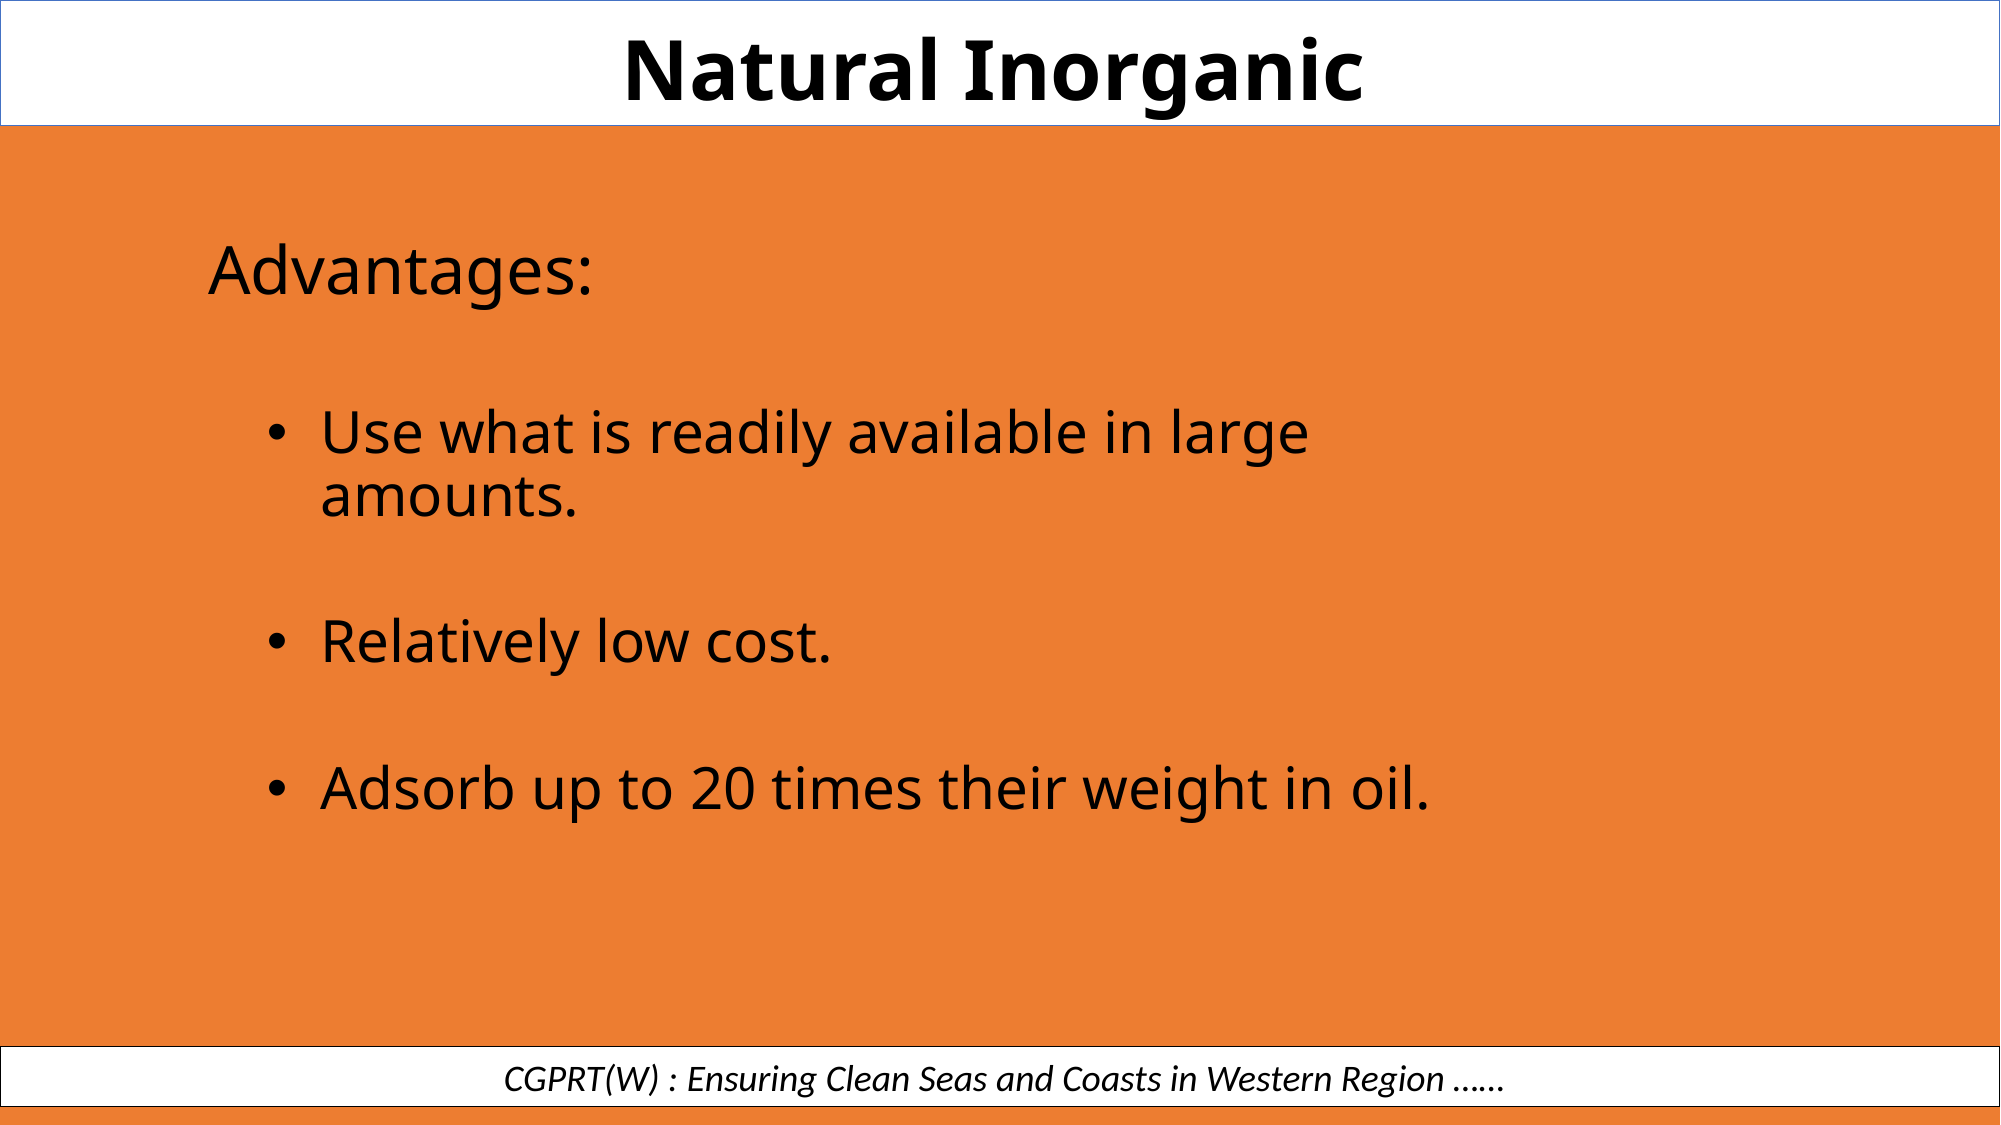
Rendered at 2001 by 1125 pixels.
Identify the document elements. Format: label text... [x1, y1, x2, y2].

text_box [0, 0, 2000, 126]
text_box Advantages: Use what is readily available in large amounts. Relatively low cost. Adsorb up to 20 times their weight in oil. [193, 229, 1587, 1089]
text_box CGPRT(W) : Ensuring Clean Seas and Coasts in Western Region …… [0, 1046, 2000, 1107]
text_box Natural Inorganic [75, 21, 1913, 114]
